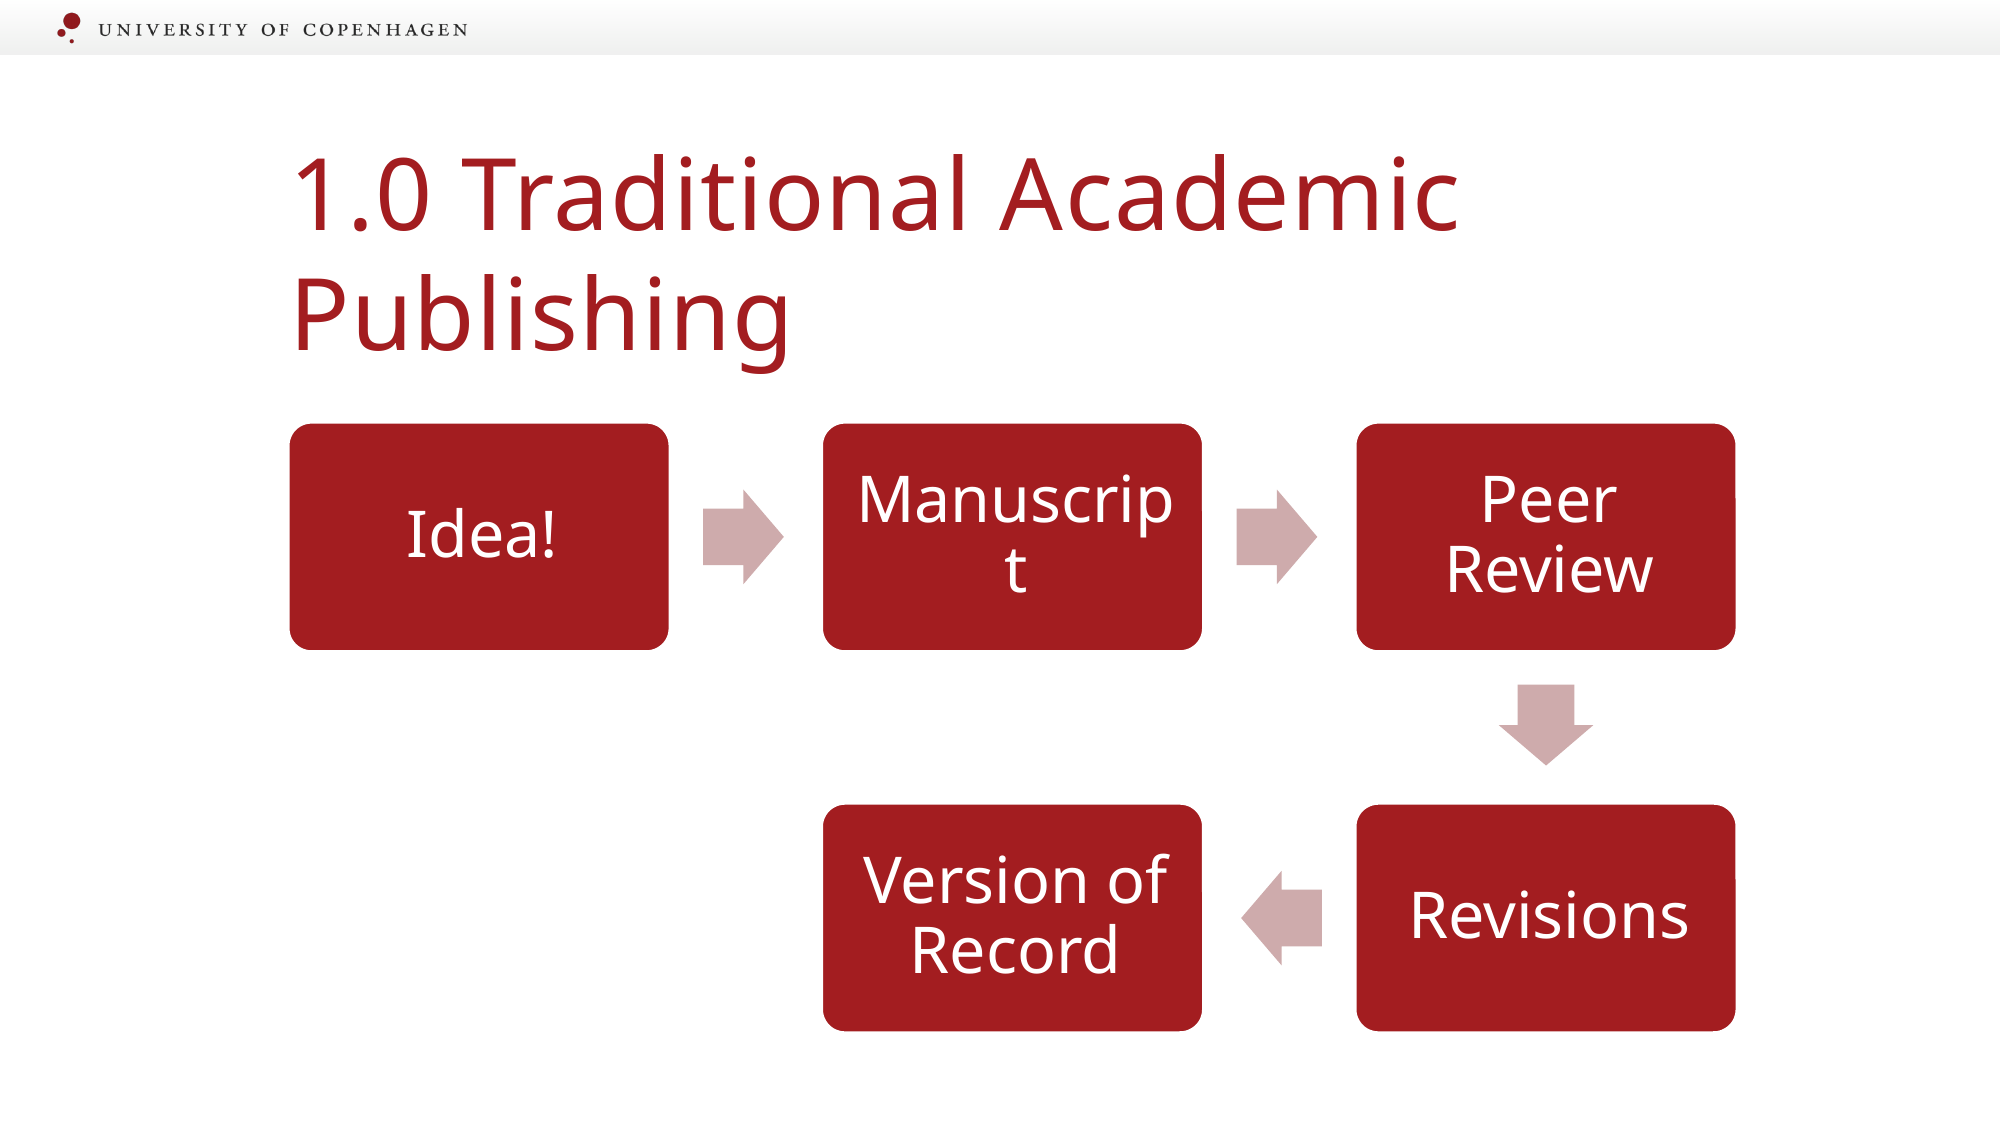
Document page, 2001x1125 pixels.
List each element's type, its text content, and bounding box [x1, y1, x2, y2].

picture [92, 15, 475, 42]
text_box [287, 379, 1738, 1076]
title 1.0 Traditional Academic Publishing [289, 106, 1741, 371]
